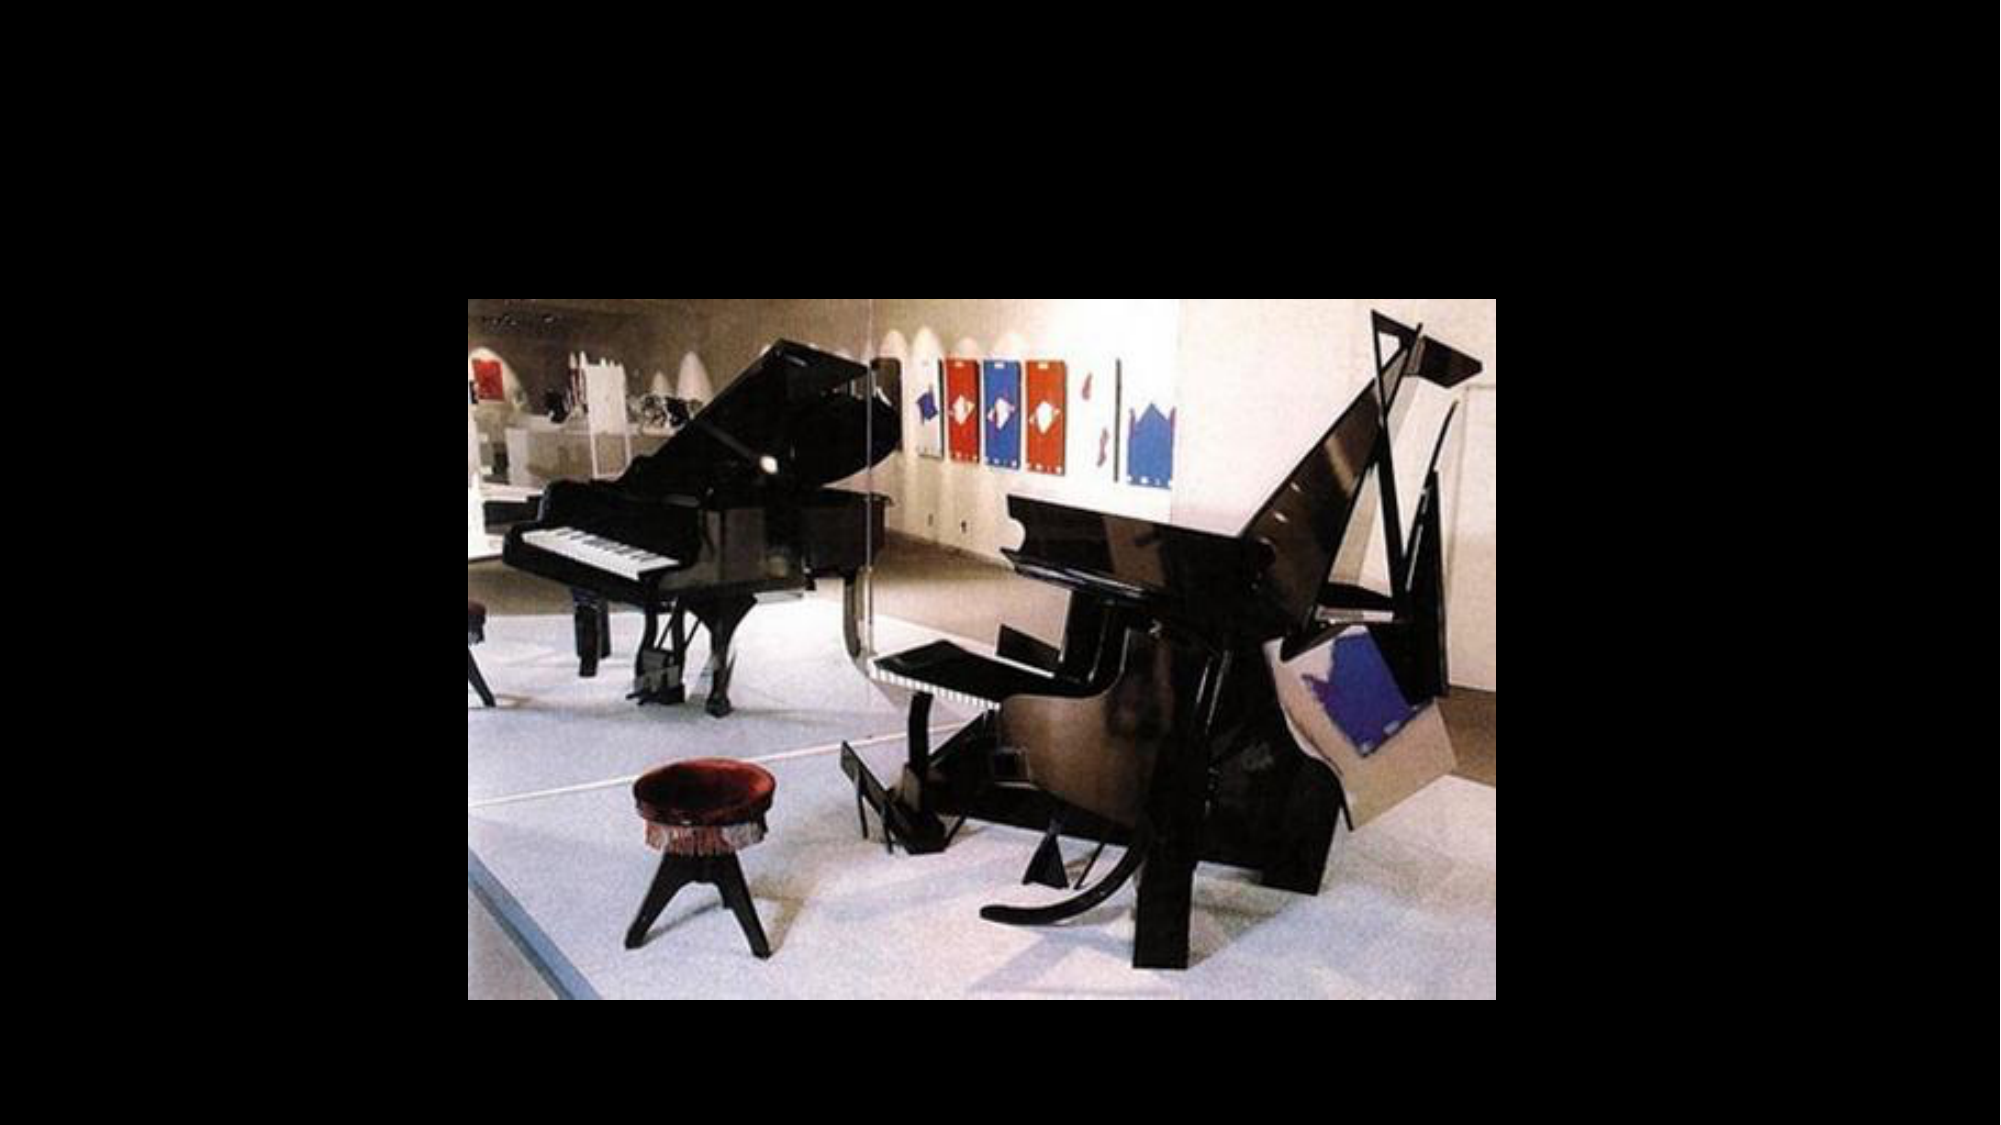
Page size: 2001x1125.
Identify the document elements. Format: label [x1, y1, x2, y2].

picture [468, 299, 1496, 1000]
